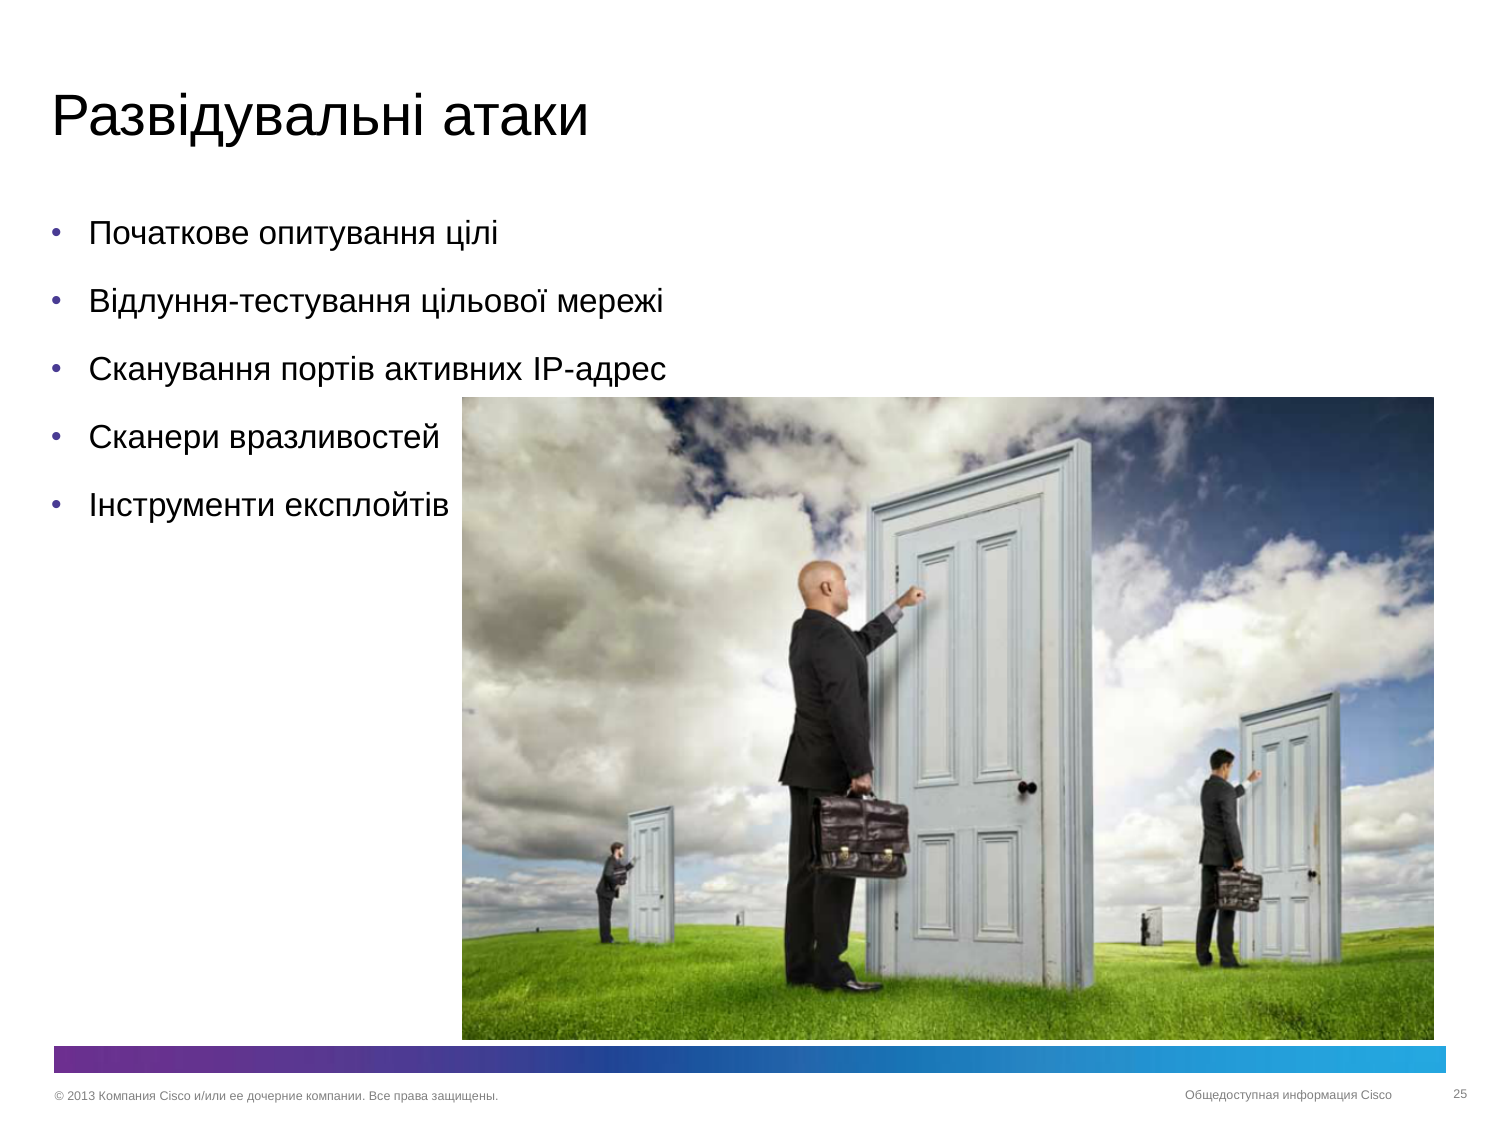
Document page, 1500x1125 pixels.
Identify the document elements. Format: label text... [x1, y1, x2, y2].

text_box Початкове опитування цілі Відлуння-тестування цільової мережі Сканування портів активних IP-адрес Сканери вразливостей Інструменти експлойтів [36, 206, 948, 718]
title Развідувальні атаки [37, 17, 1447, 155]
picture [462, 397, 1435, 1040]
picture [54, 1046, 1446, 1073]
